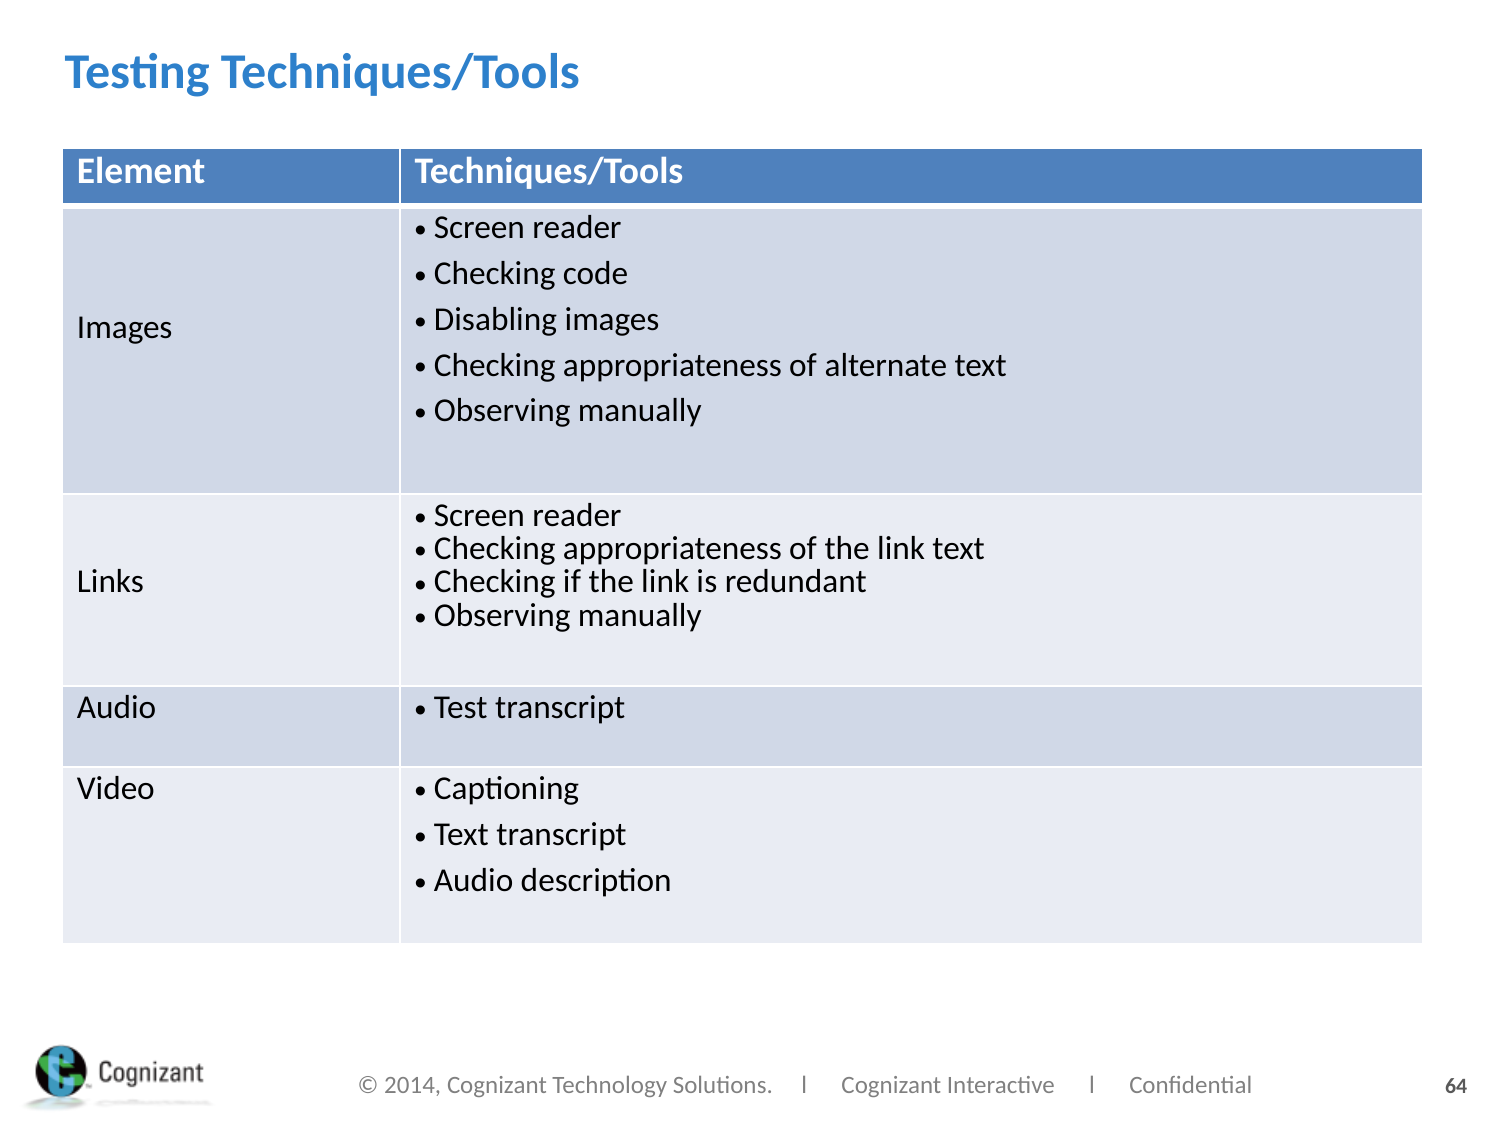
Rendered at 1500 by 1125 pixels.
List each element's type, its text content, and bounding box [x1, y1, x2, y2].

table_header Techniques/Tools [401, 149, 1422, 203]
title Testing Techniques/Tools [49, 24, 1452, 107]
table_cell Links [63, 495, 399, 685]
table_cell Screen reader Checking code Disabling images Checking appropriateness of alternate text Observing manually [401, 209, 1422, 493]
slide_number 64 [1425, 1064, 1487, 1103]
table_cell Video [63, 768, 399, 943]
table_cell Screen reader Checking appropriateness of the link text Checking if the link is redundant Observing manually [401, 495, 1422, 685]
table_cell Images [63, 209, 399, 493]
table_cell Audio [63, 687, 399, 766]
table_cell Captioning Text transcript Audio description [401, 768, 1422, 943]
table_header Element [63, 149, 399, 203]
table_cell Test transcript [401, 687, 1422, 766]
picture [0, 1040, 230, 1125]
